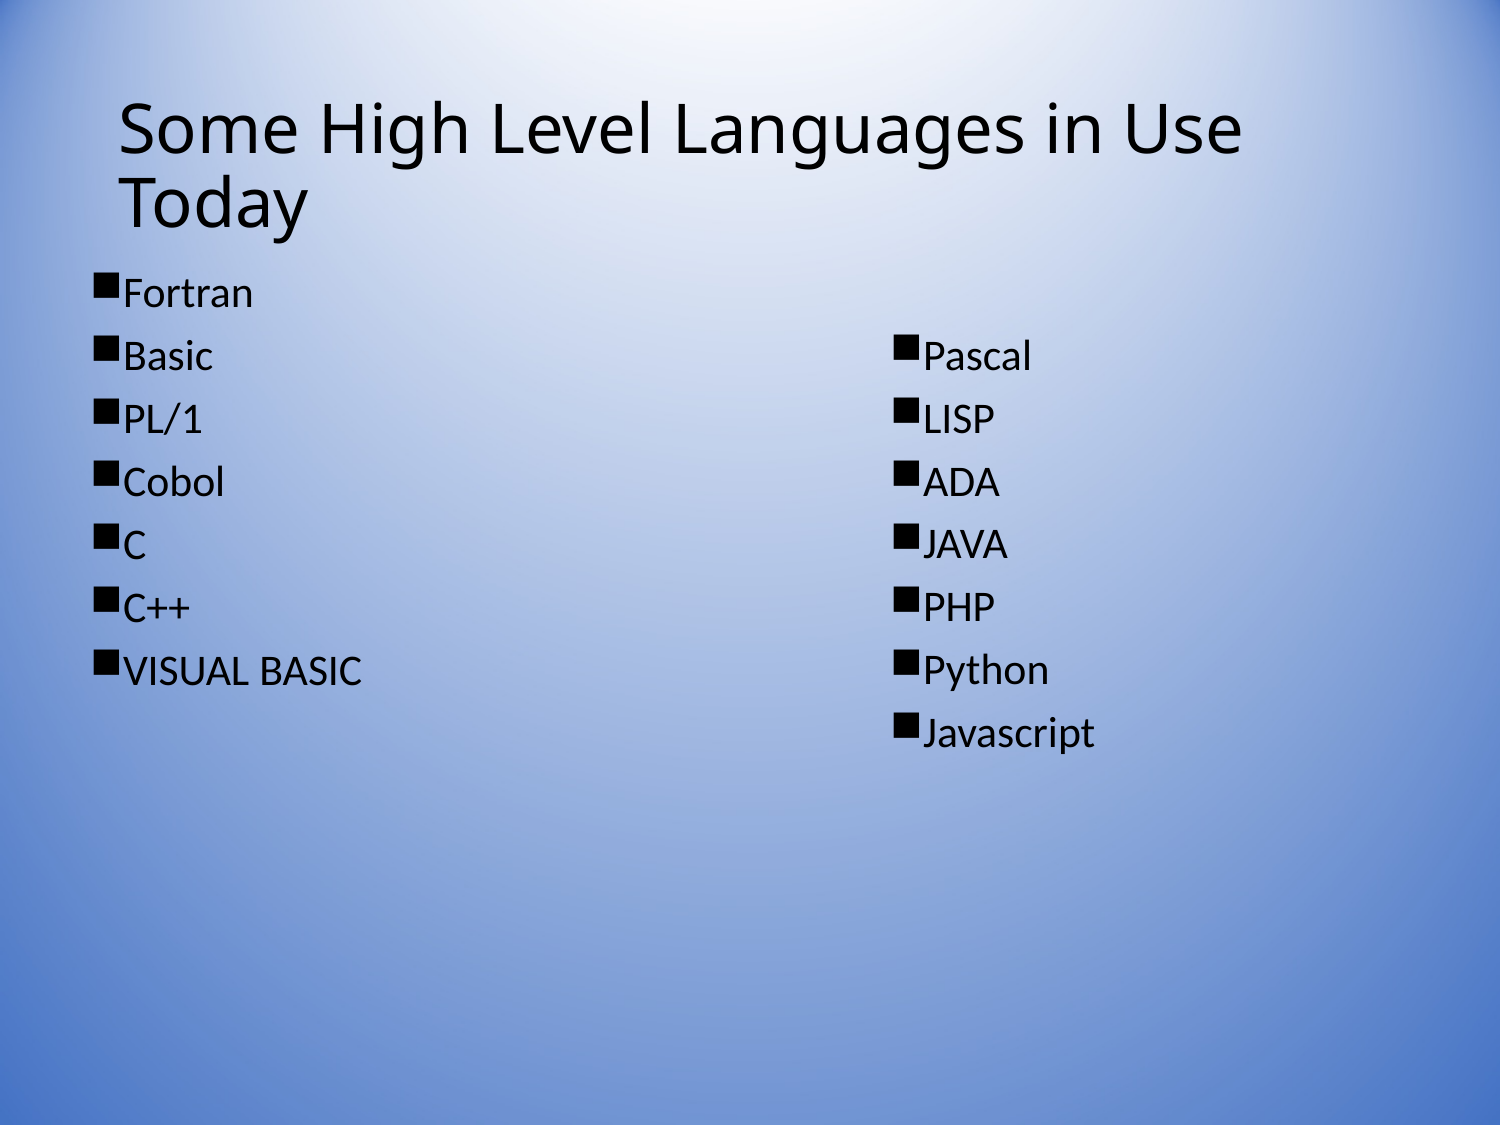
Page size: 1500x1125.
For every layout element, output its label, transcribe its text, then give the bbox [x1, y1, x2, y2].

picture [0, 0, 1500, 1125]
list Pascal LISP ADA JAVA PHP Python Javascript [875, 324, 1500, 1000]
title Some High Level Languages in Use Today [103, 59, 1397, 278]
list Fortran Basic PL/1 Cobol C C++ VISUAL BASIC [75, 262, 737, 1006]
